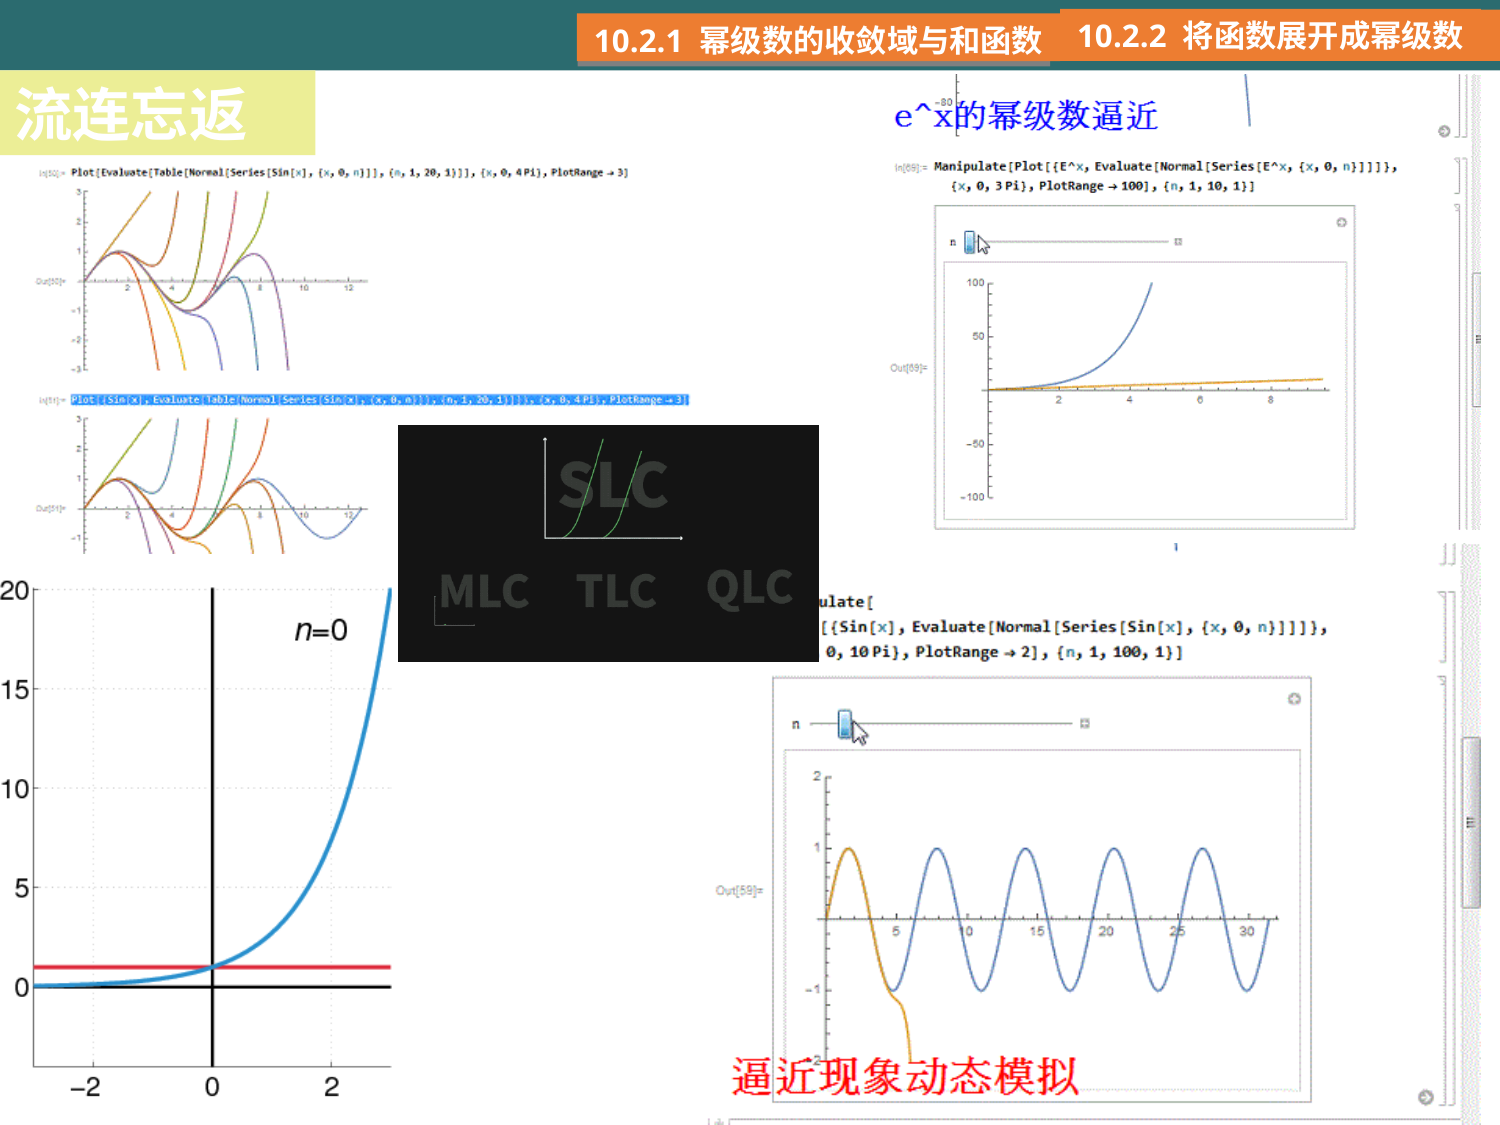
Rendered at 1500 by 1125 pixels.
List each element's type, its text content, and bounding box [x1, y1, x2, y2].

text_box [1059, 8, 1500, 62]
text_box 10.2.2 将函数展开成幂级数 [1060, 8, 1481, 57]
text_box [576, 62, 1051, 67]
picture [32, 161, 1482, 1125]
picture [869, 74, 1481, 530]
text_box 流连忘返 [0, 70, 316, 156]
text_box 10.2.1 幂级数的收敛域与和函数 [576, 13, 1059, 62]
picture [0, 570, 396, 1103]
text_box [0, 0, 1500, 71]
